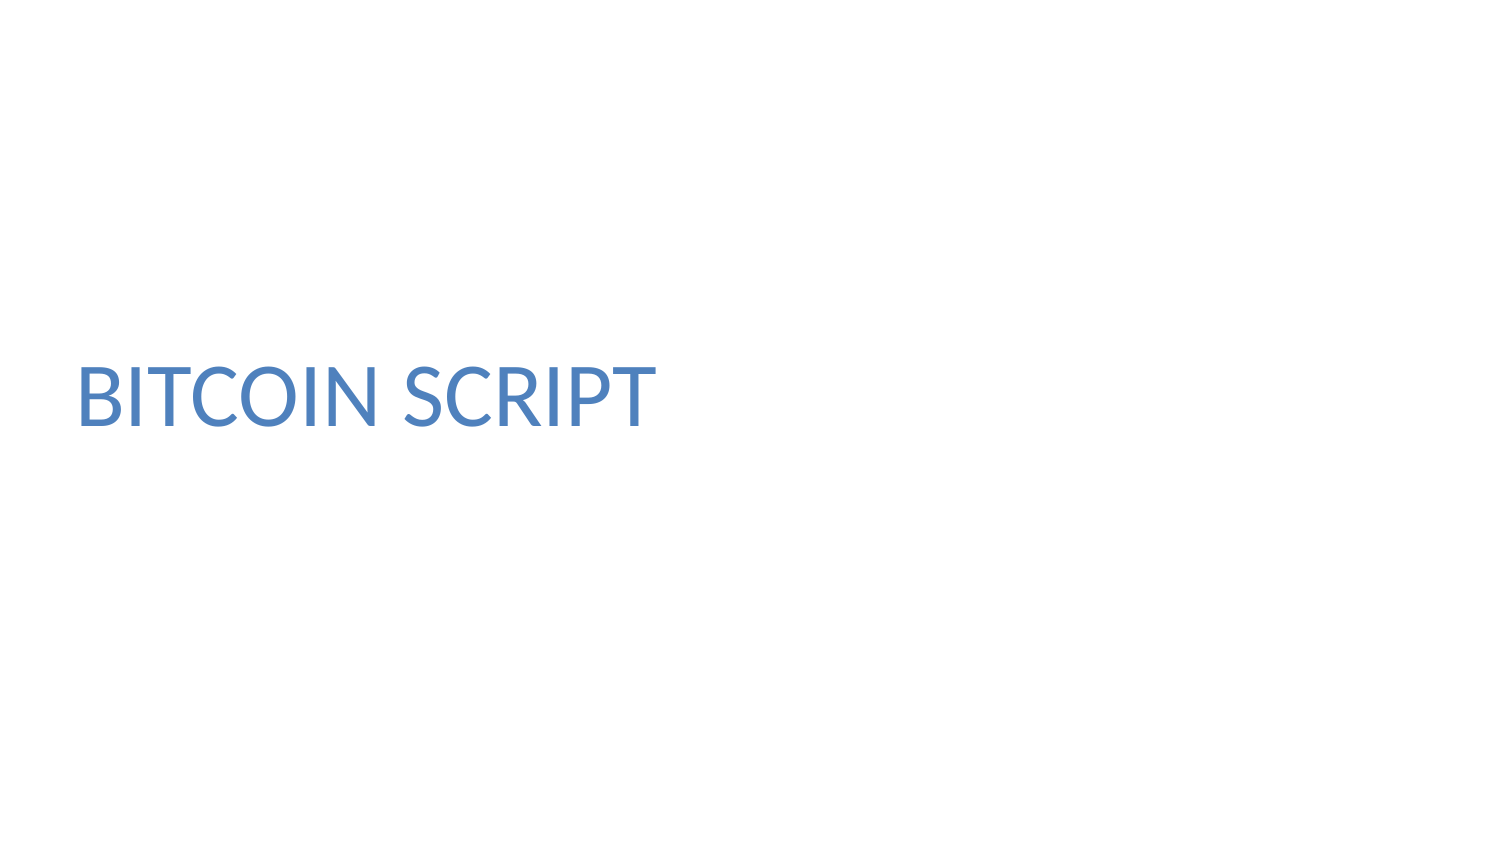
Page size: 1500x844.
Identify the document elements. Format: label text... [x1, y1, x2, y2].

list BITCOIN SCRIPT [75, 334, 1425, 647]
